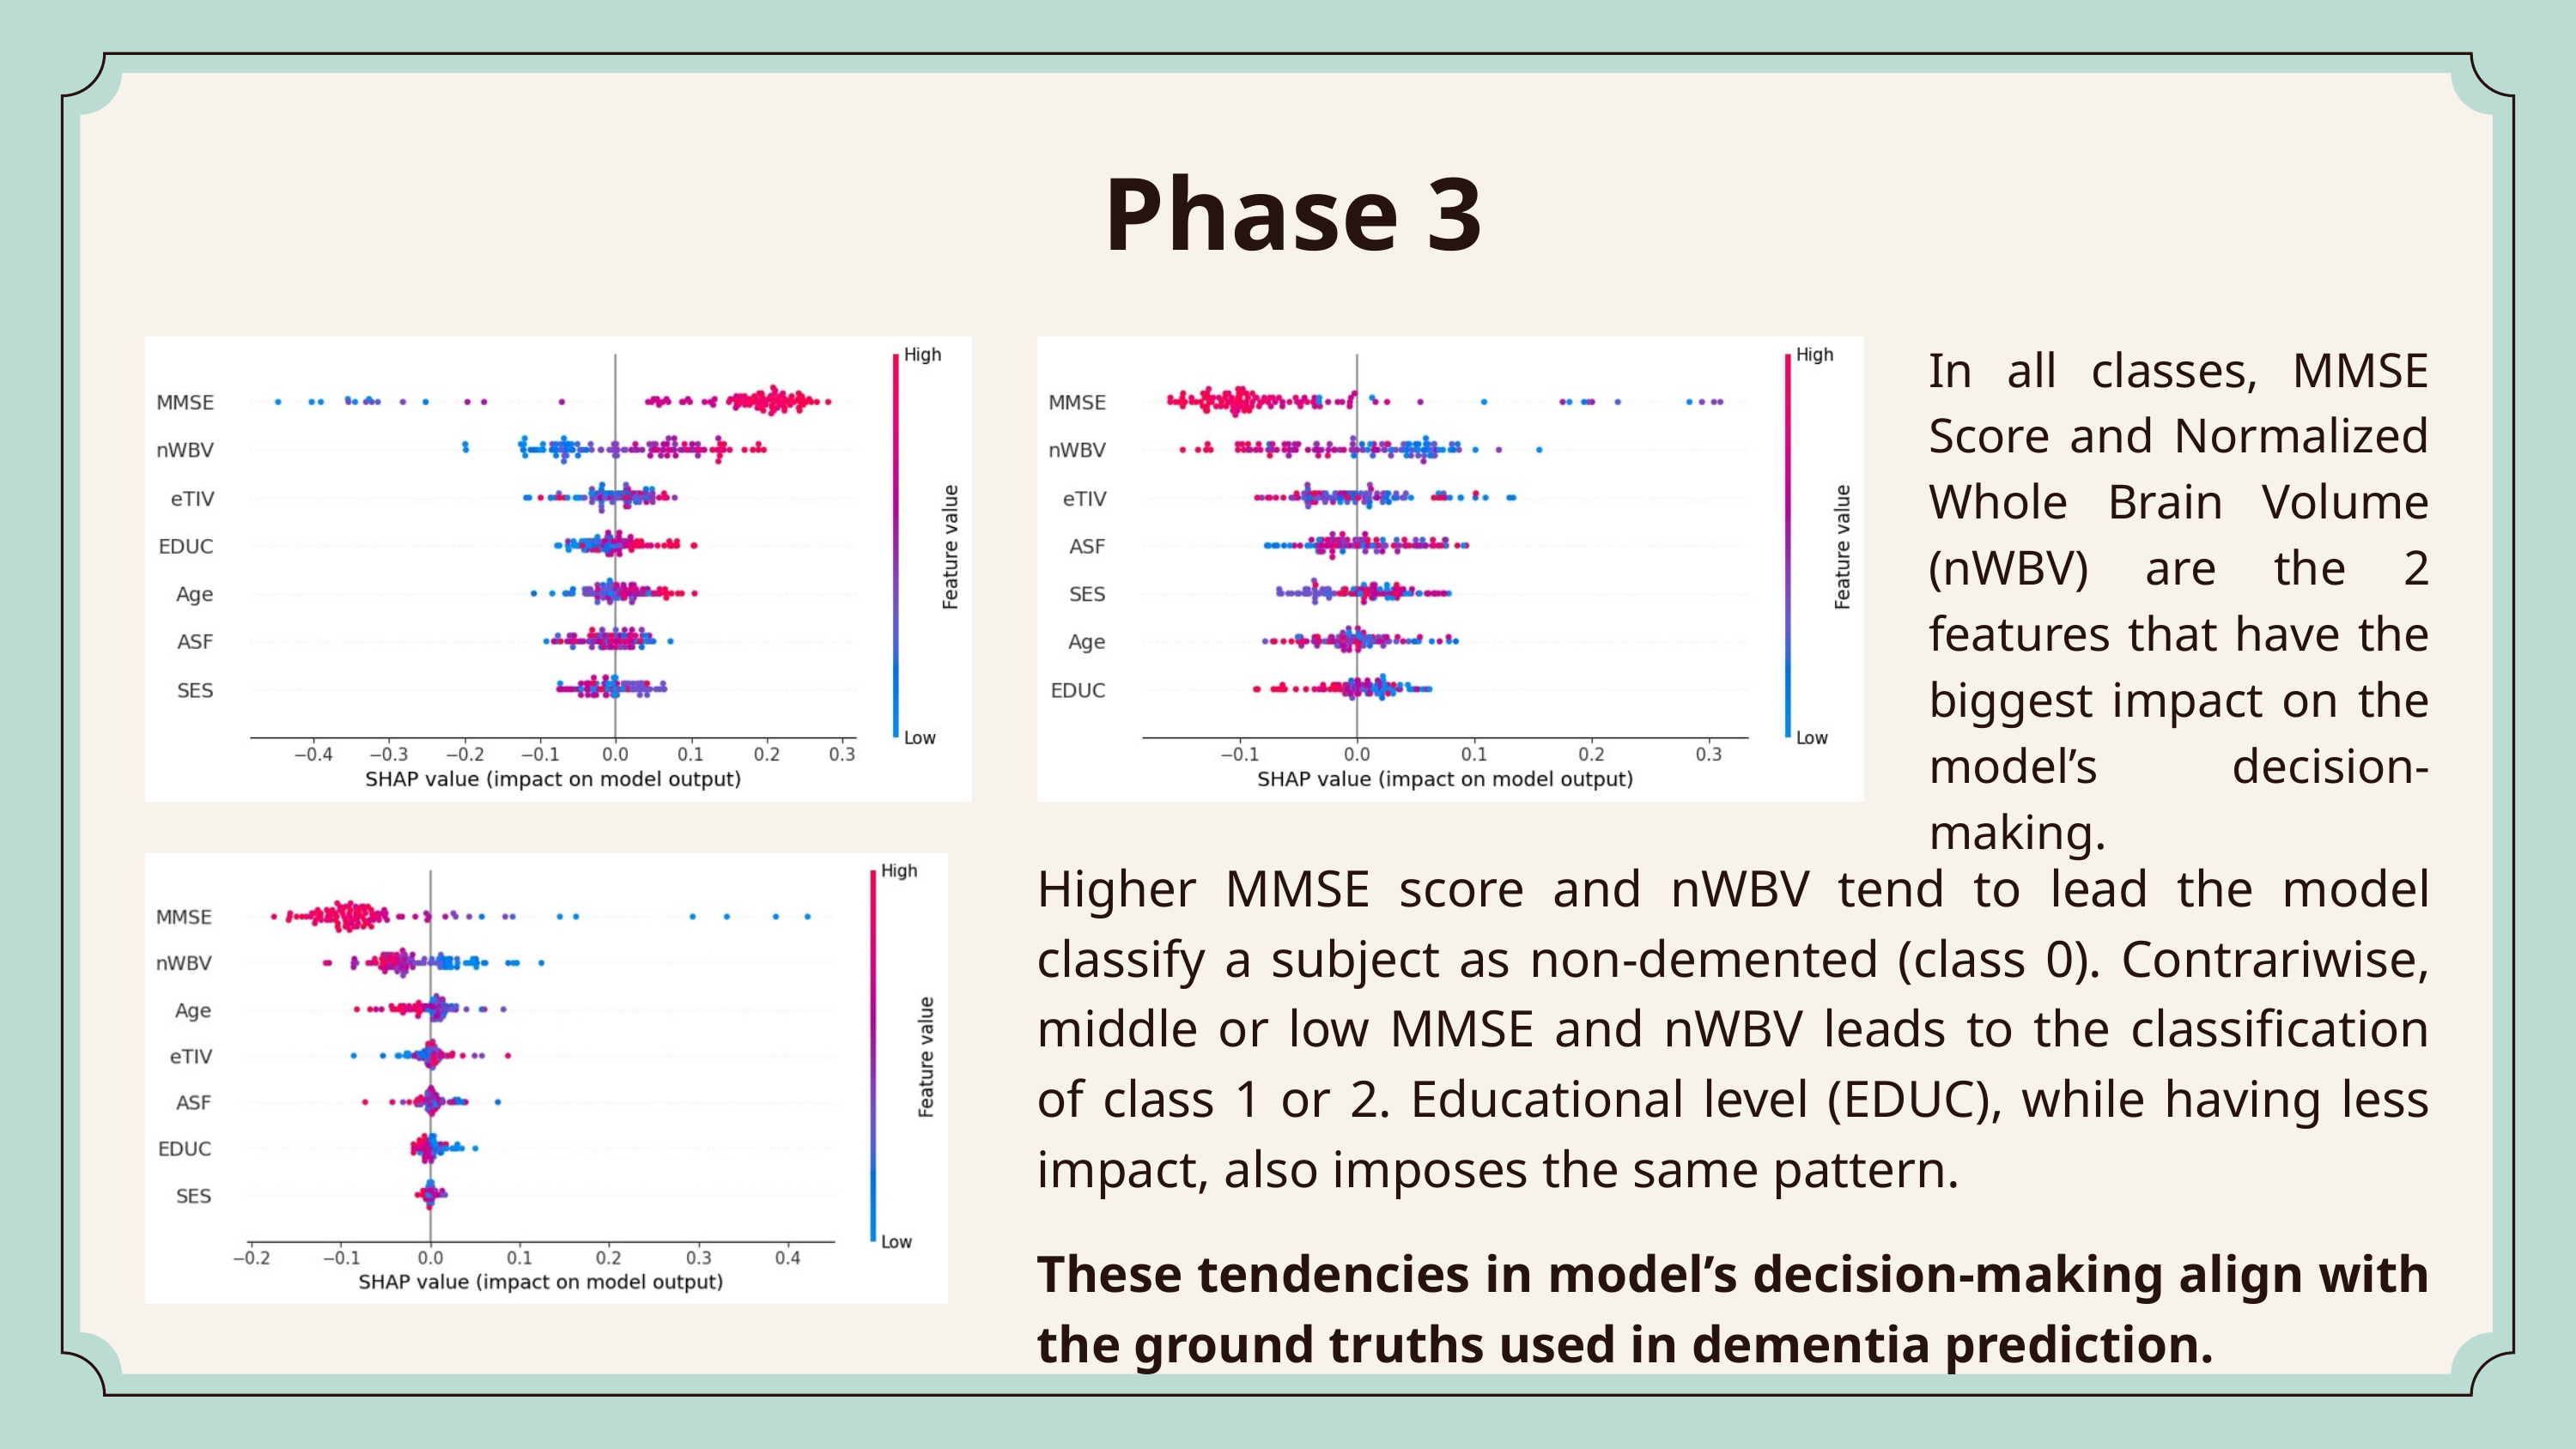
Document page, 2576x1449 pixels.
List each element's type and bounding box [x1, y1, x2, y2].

text_box [62, 53, 2514, 1396]
